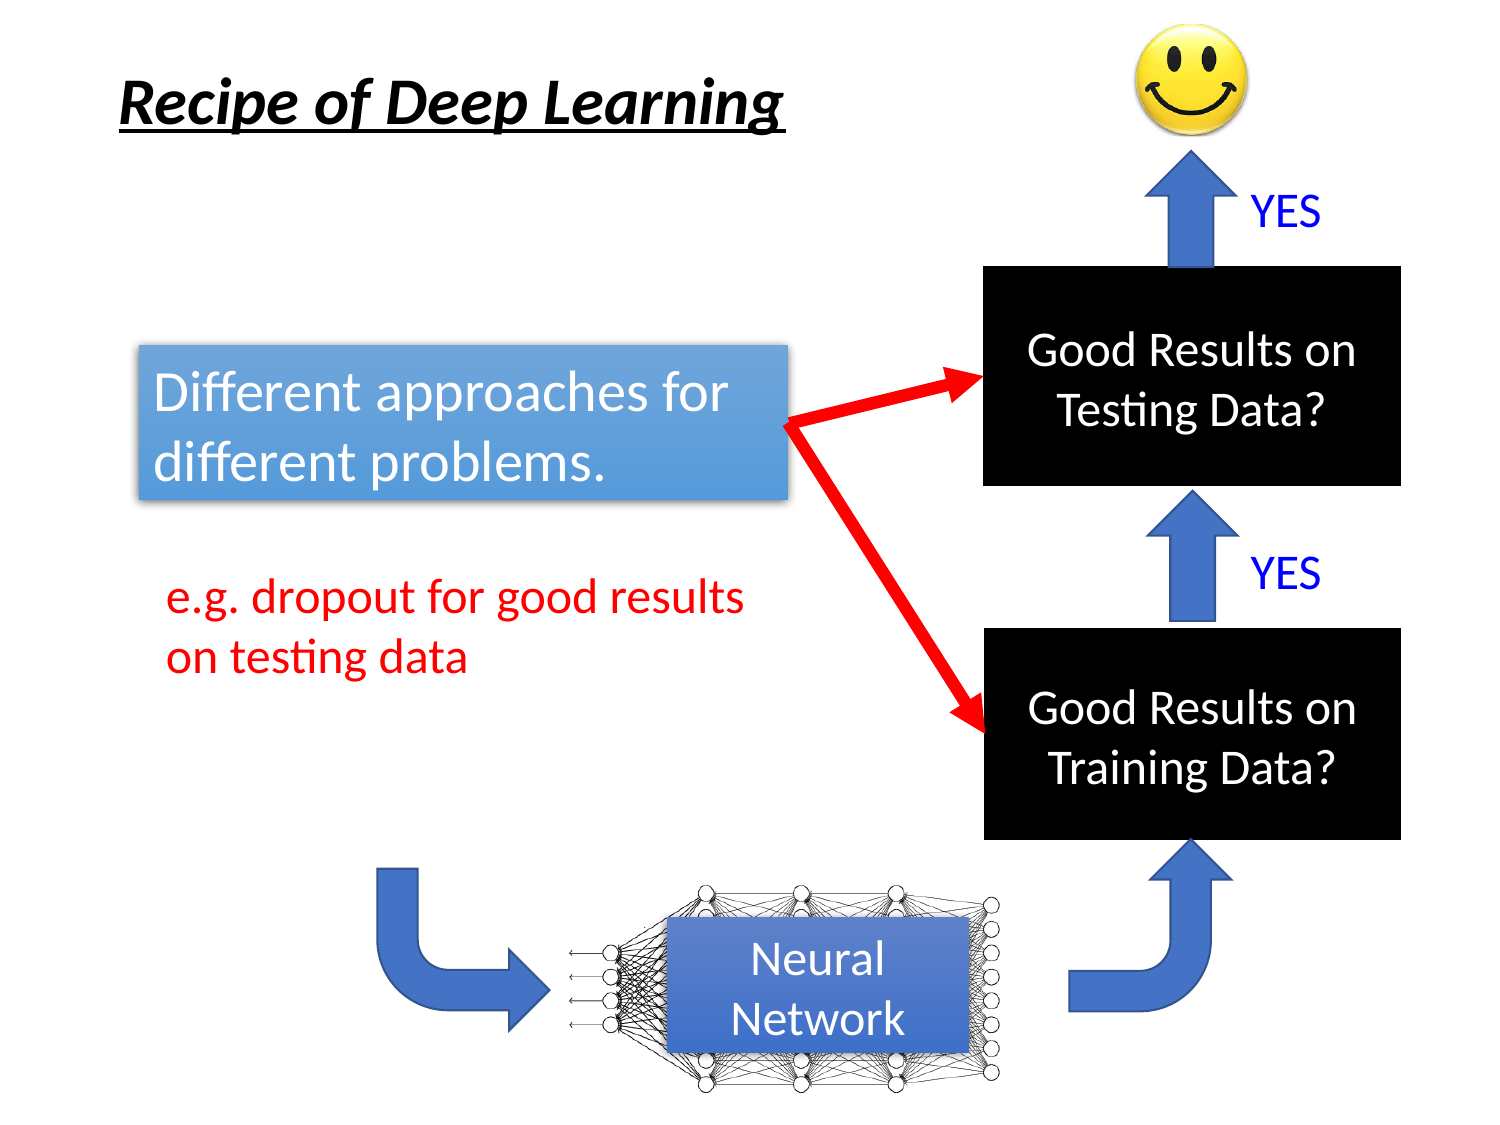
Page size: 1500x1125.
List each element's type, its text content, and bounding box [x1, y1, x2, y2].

text_box [1068, 837, 1234, 1013]
text_box Recipe of Deep Learning [103, 50, 818, 145]
text_box [1143, 149, 1235, 269]
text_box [789, 376, 984, 423]
text_box [1145, 489, 1235, 622]
text_box YES [1235, 531, 1363, 607]
picture [1131, 24, 1251, 137]
text_box Good Results on Training Data? [984, 628, 1401, 840]
text_box [376, 867, 552, 1033]
text_box Different approaches for different problems. [138, 345, 788, 500]
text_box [787, 423, 986, 734]
text_box e.g. dropout for good results on testing data [151, 555, 771, 691]
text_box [553, 880, 1008, 1099]
text_box YES [1235, 169, 1363, 245]
text_box Good Results on Testing Data? [983, 266, 1401, 486]
